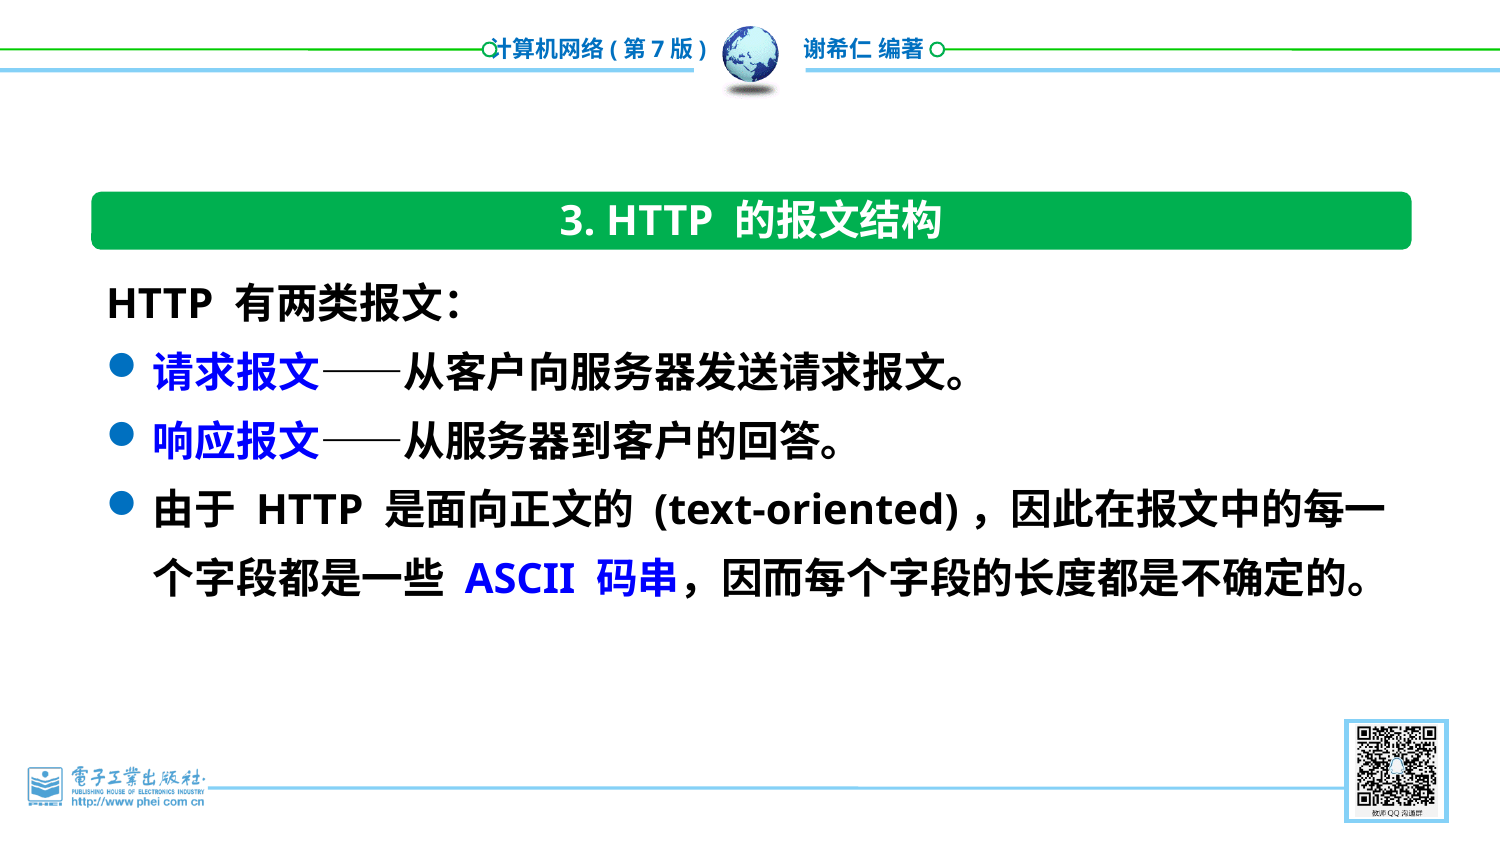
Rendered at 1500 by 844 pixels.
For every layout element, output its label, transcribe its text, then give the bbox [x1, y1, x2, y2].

text_box [959, 191, 1412, 250]
text_box [91, 191, 544, 250]
picture [720, 24, 780, 100]
picture [1355, 724, 1438, 817]
picture [23, 764, 208, 809]
text_box HTTP 有两类报文： 请求报文——从客户向服务器发送请求报文。 响应报文——从服务器到客户的回答。 由于 HTTP 是面向正文的 (text-oriented)，因此在报文中的每一个字段都是一些 ASCII 码串，因而每个字段的长度都是不确定的。 [91, 250, 1412, 610]
text_box 3. HTTP 的报文结构 [544, 186, 959, 250]
